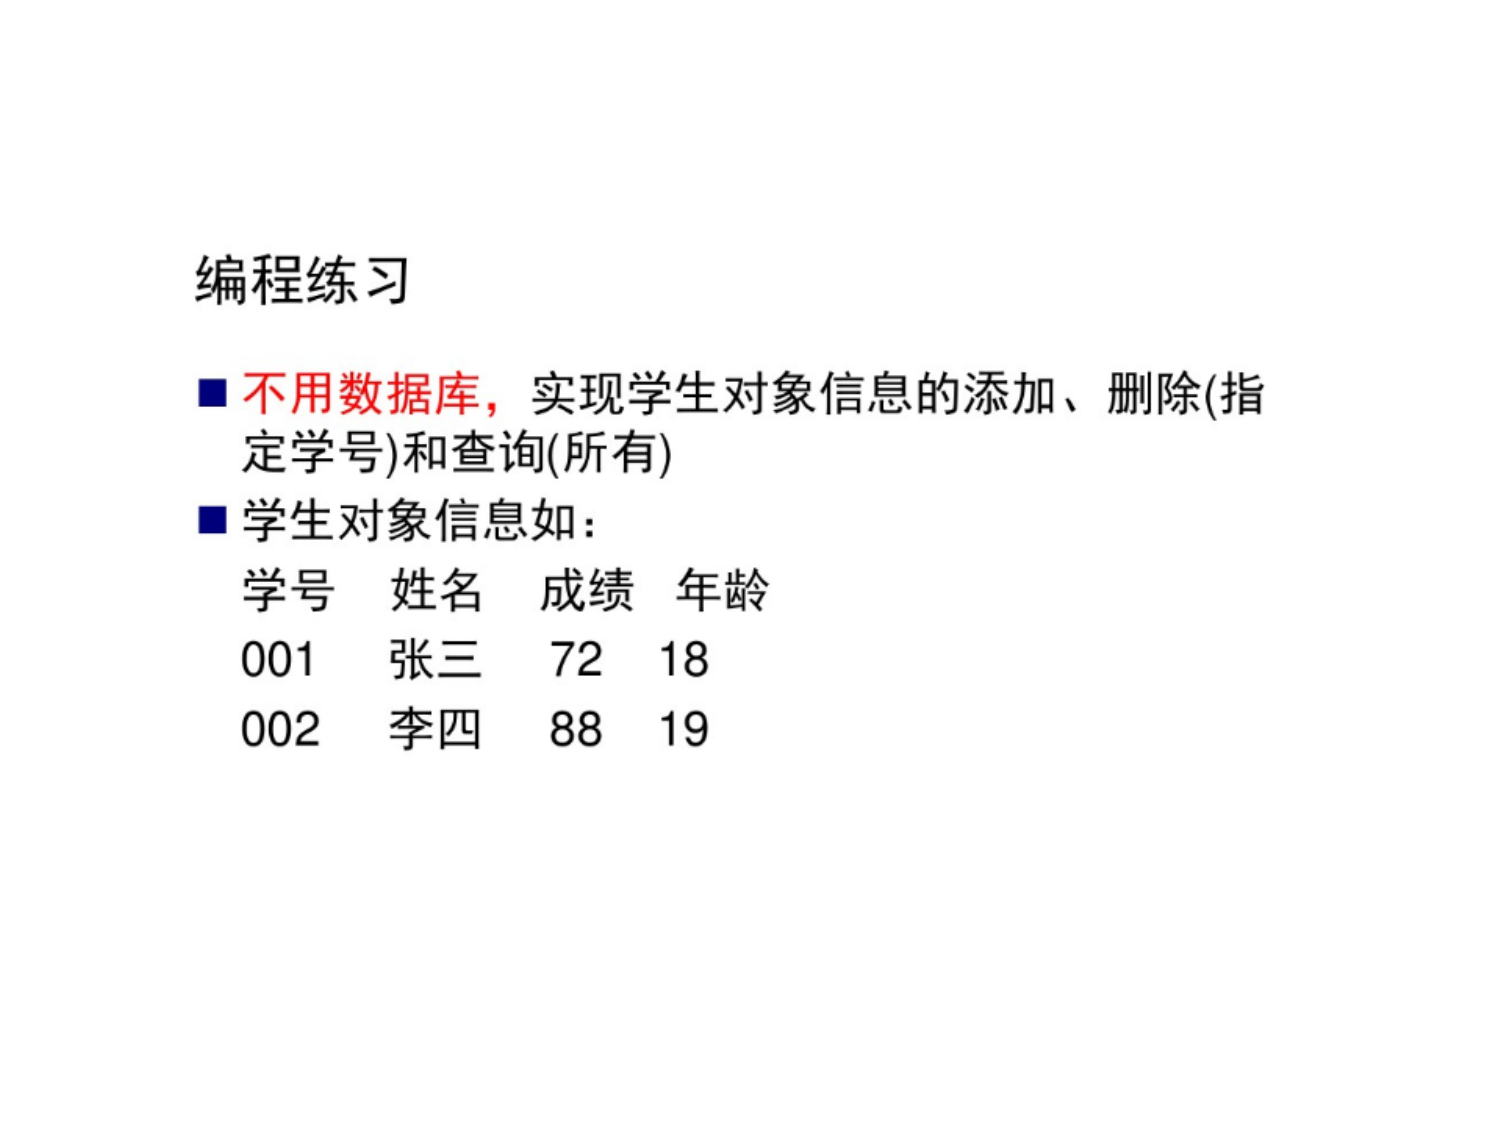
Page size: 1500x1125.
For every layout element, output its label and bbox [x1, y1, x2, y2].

picture [133, 234, 1367, 890]
